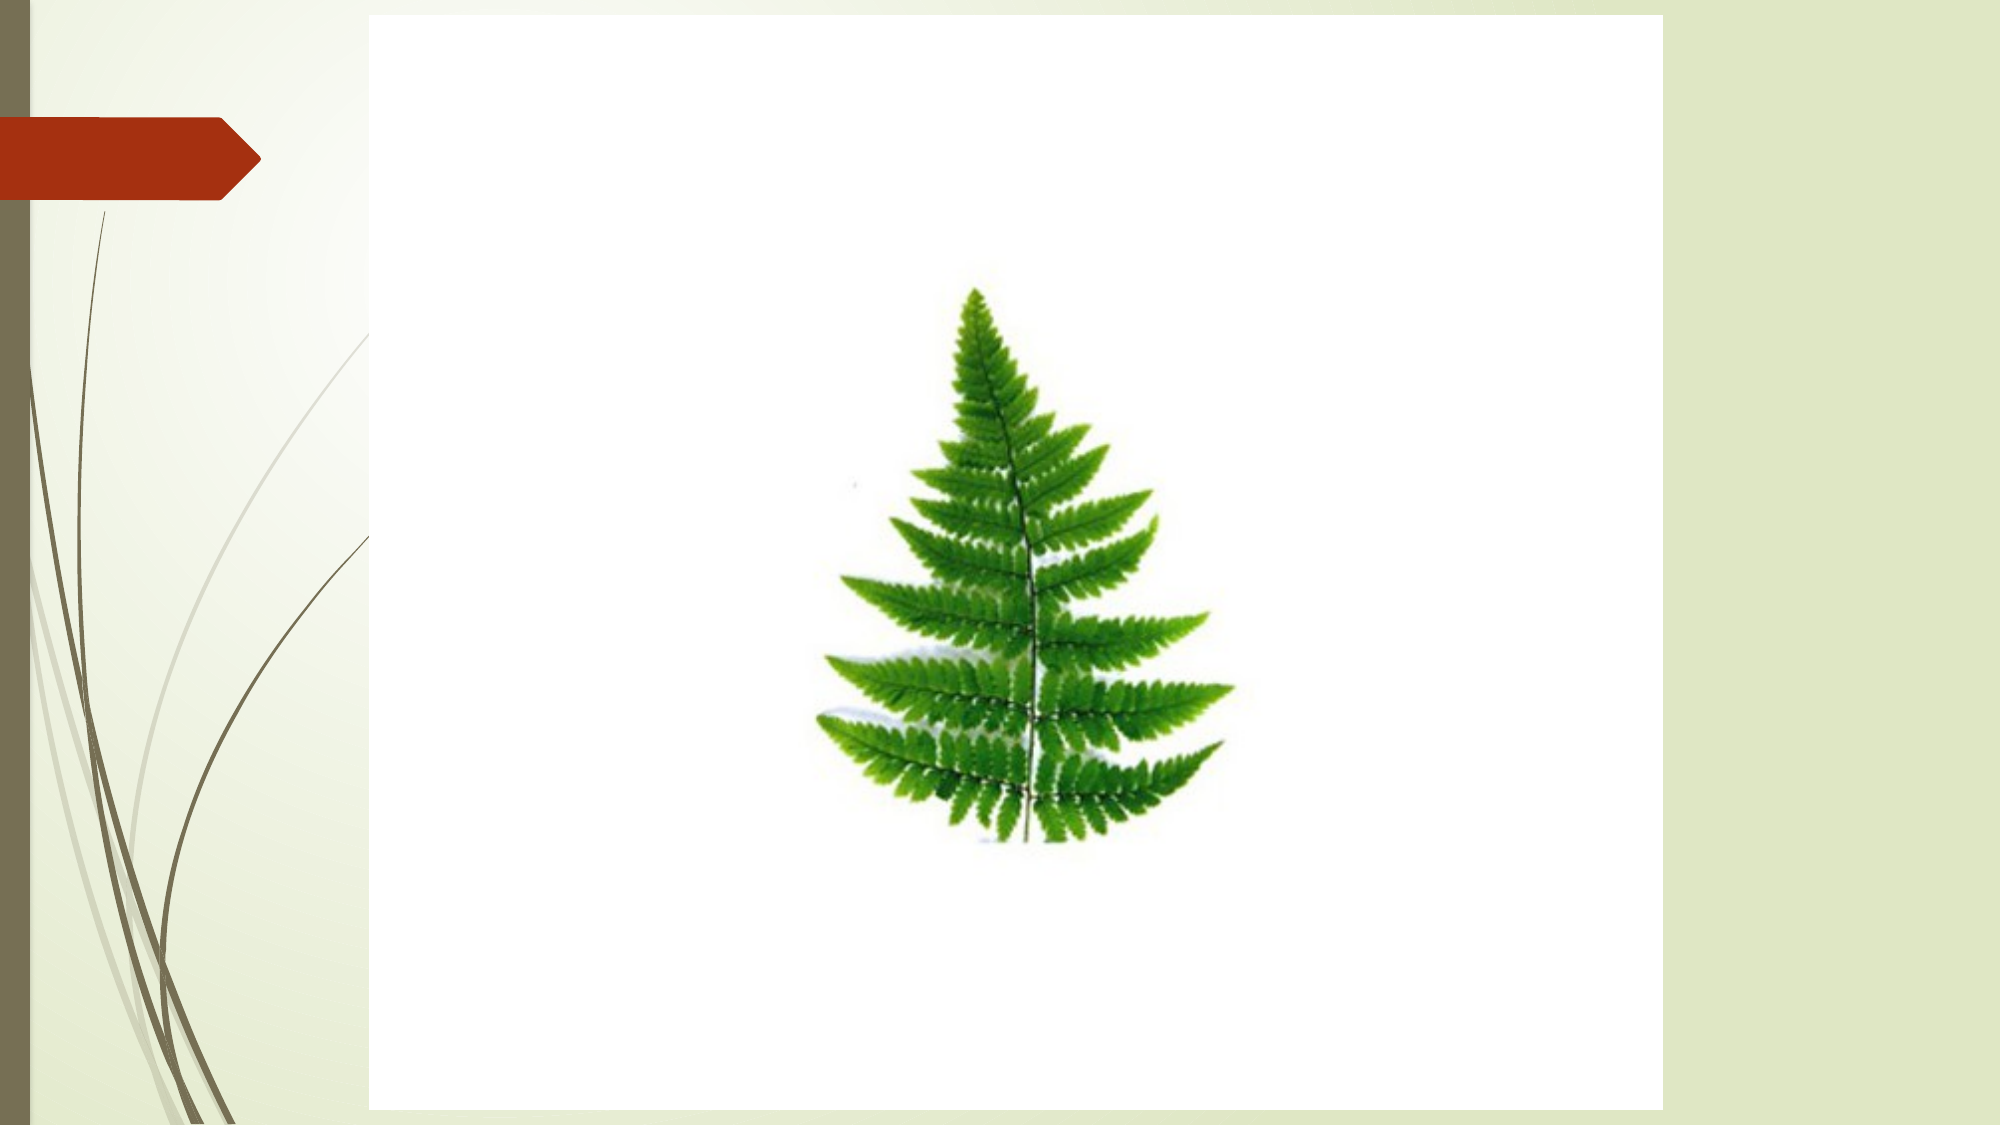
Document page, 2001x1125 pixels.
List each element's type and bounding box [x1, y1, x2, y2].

picture [368, 15, 1663, 1110]
